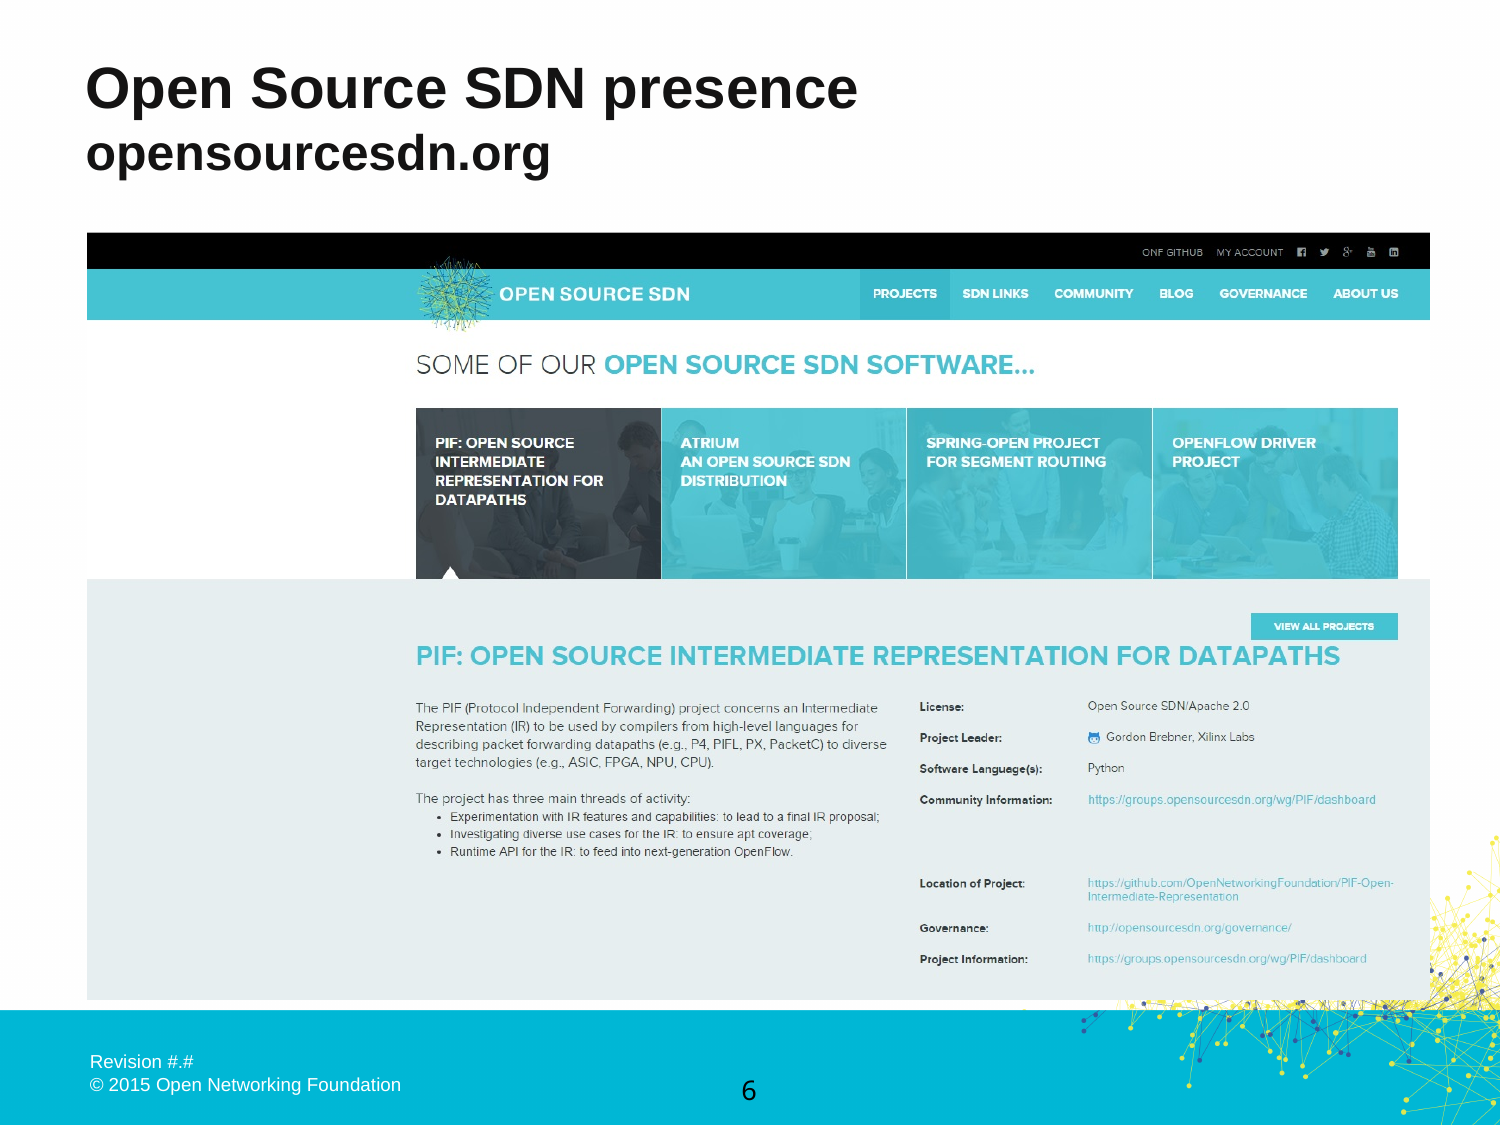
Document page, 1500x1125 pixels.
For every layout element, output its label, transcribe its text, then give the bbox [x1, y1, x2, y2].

picture [0, 0, 1500, 1125]
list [87, 232, 1430, 1001]
slide_number 6 [728, 1067, 770, 1111]
title Open Source SDN presence opensourcesdn.org [75, 45, 1111, 233]
